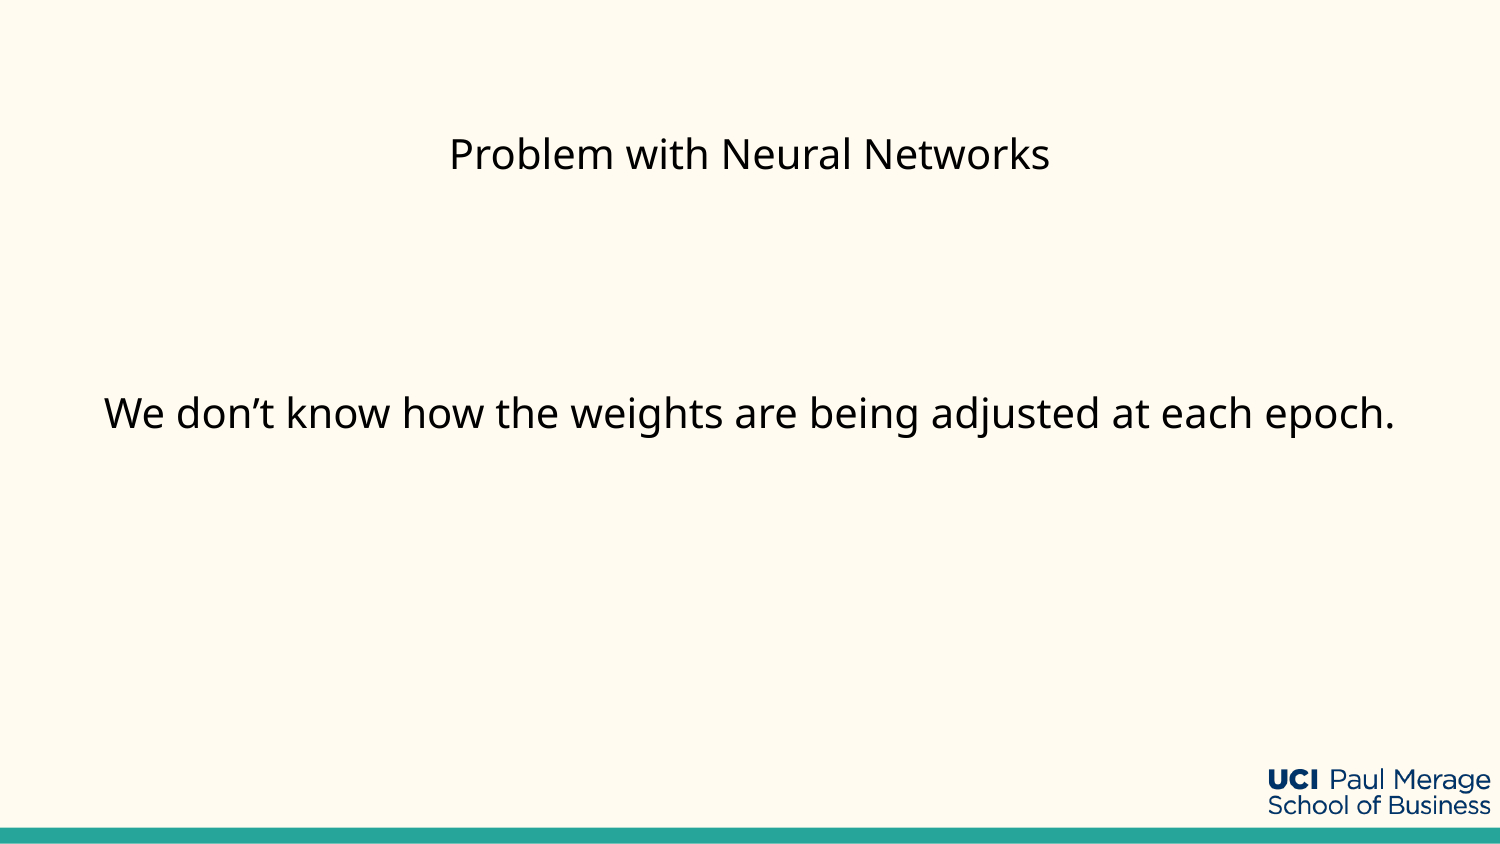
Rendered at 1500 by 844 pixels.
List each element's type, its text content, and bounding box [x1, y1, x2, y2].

text_box We don’t know how the weights are being adjusted at each epoch. [51, 371, 1449, 473]
picture [1268, 768, 1492, 821]
title Problem with Neural Networks [51, 112, 1449, 214]
